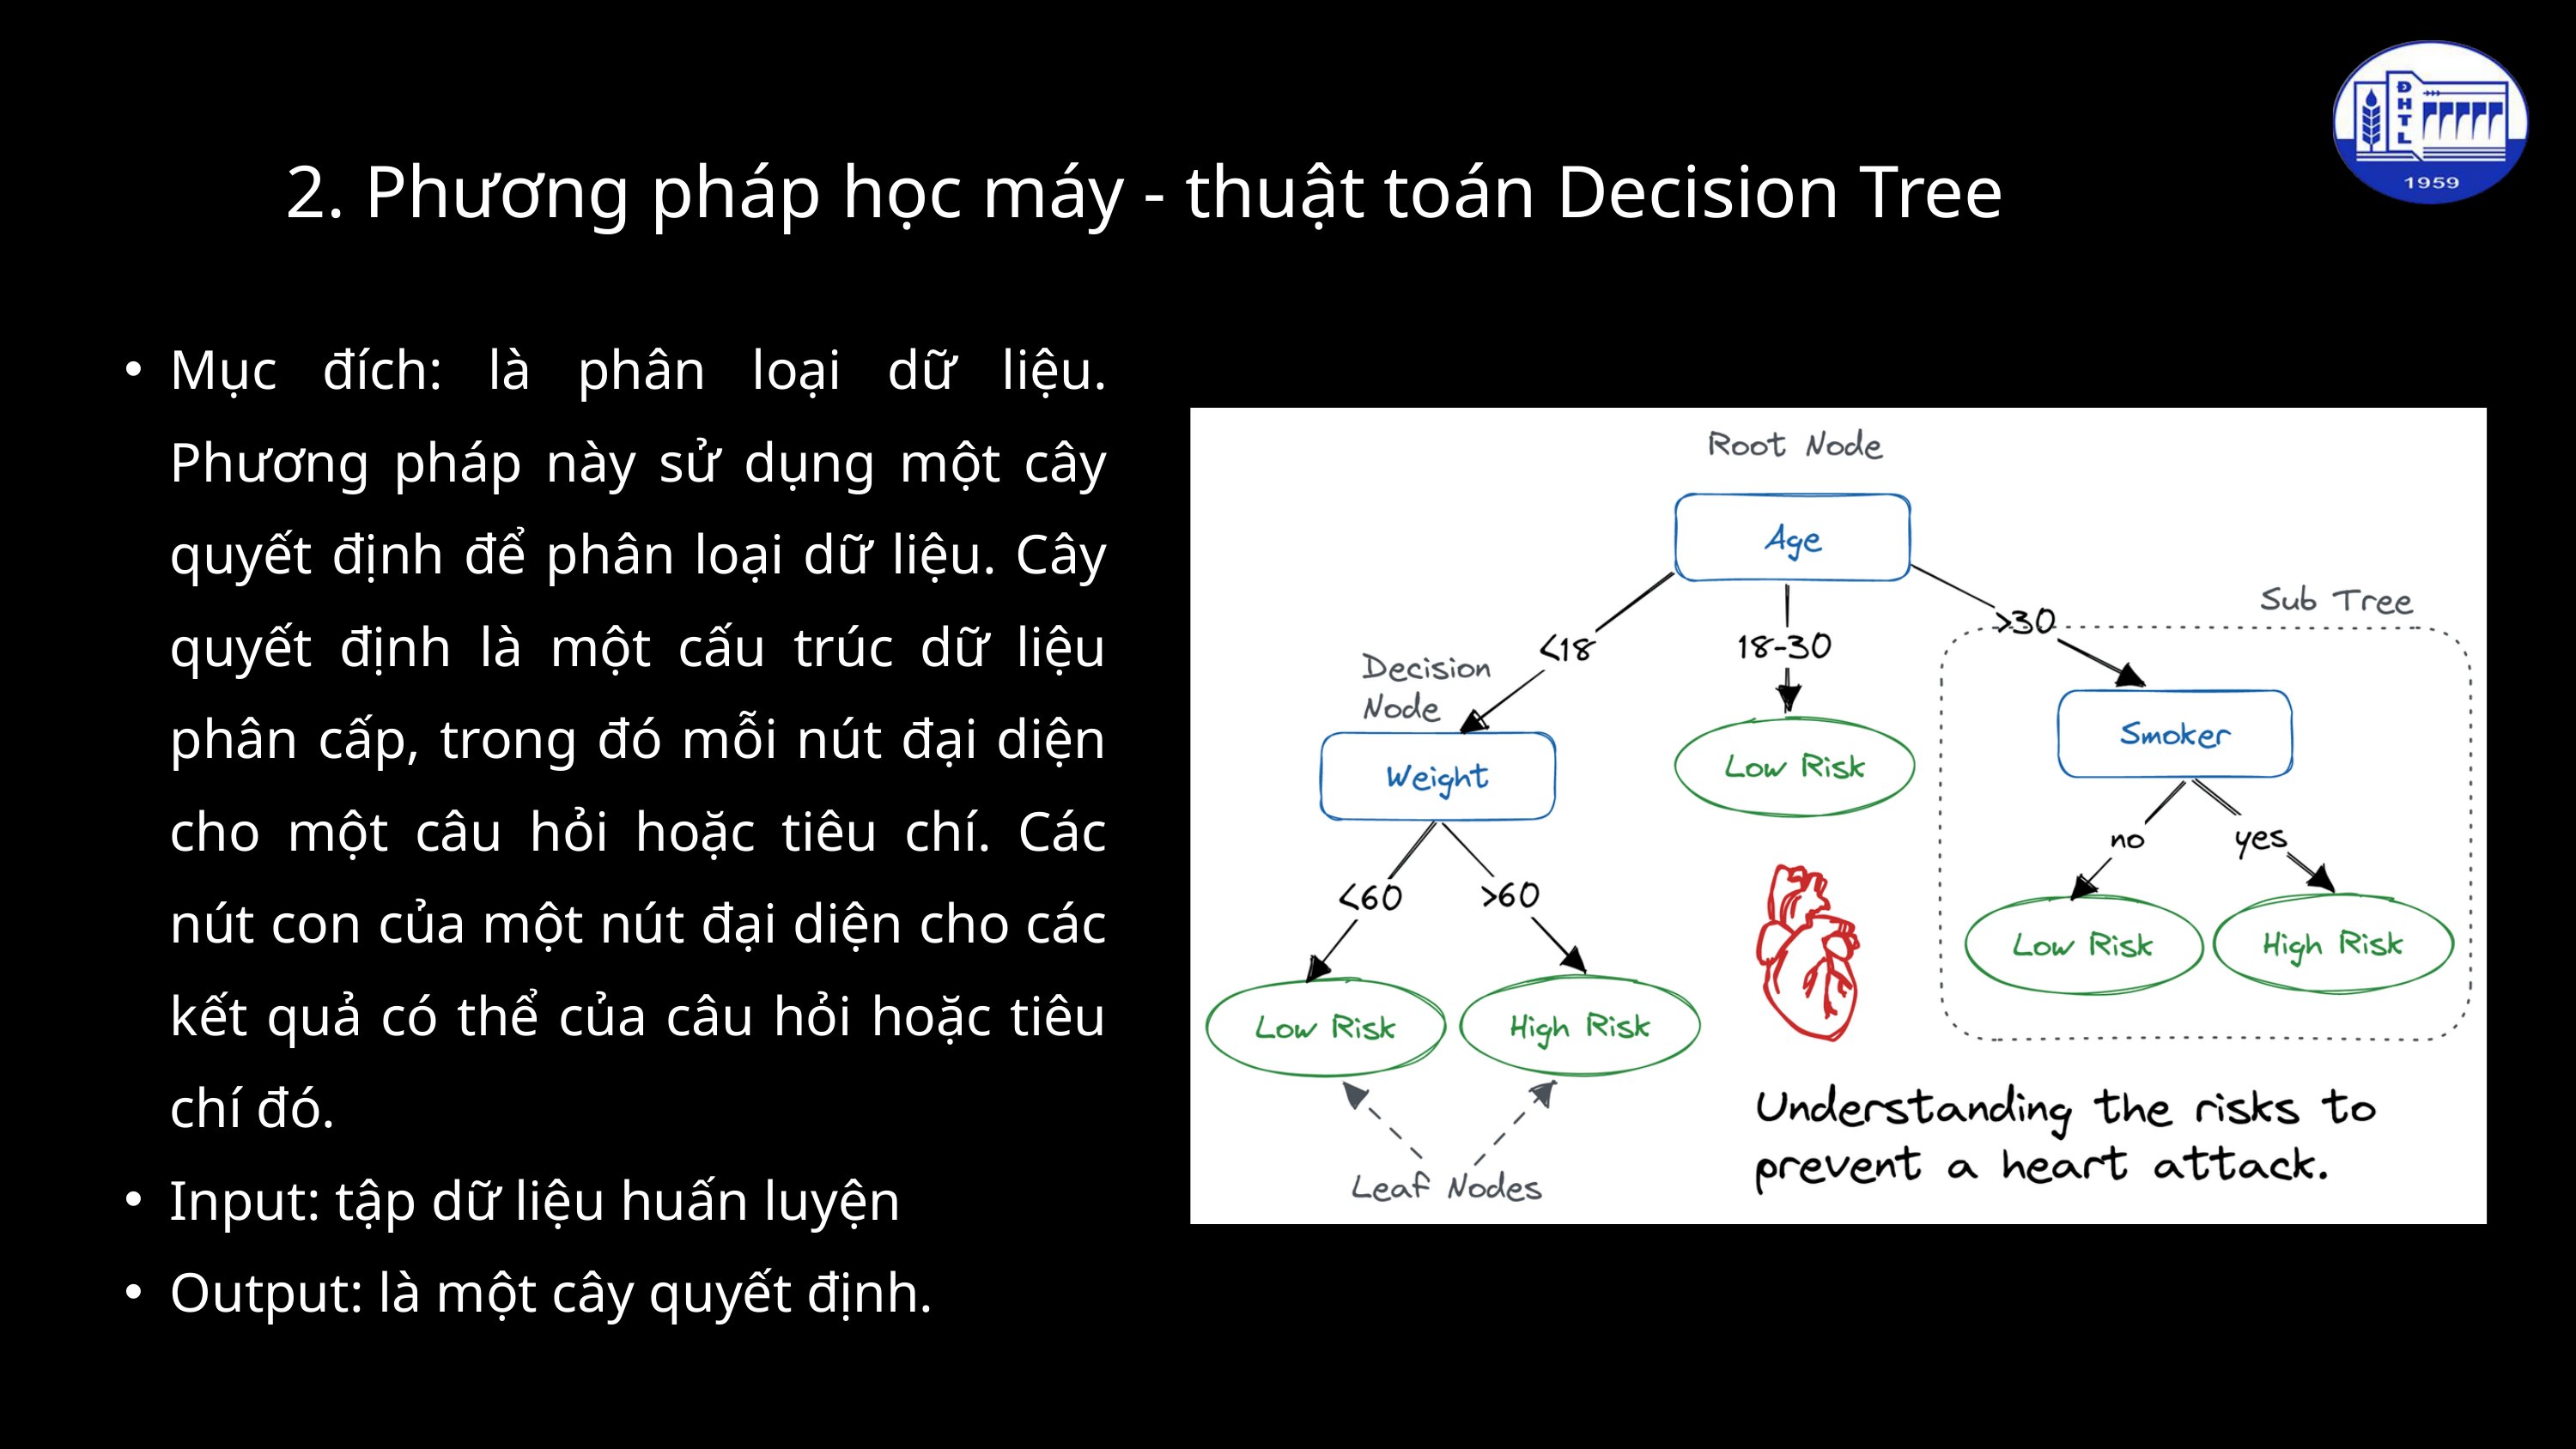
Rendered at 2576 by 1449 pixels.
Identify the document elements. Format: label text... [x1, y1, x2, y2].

text_box [1190, 408, 2488, 1224]
text_box 2. Phương pháp học máy - thuật toán Decision Tree [144, 143, 2147, 233]
text_box [2332, 40, 2530, 204]
text_box Mục đích: là phân loại dữ liệu. Phương pháp này sử dụng một cây quyết định để phân loại dữ liệu. Cây quyết định là một cấu trúc dữ liệu phân cấp, trong đó mỗi nút đại diện cho một câu hỏi hoặc tiêu chí. Các nút con của một nút đại diện cho các kết quả có thể của câu hỏi hoặc tiêu chí đó. Input: tập dữ liệu huấn luyện Output: là một cây quyết định. [78, 307, 1109, 1324]
